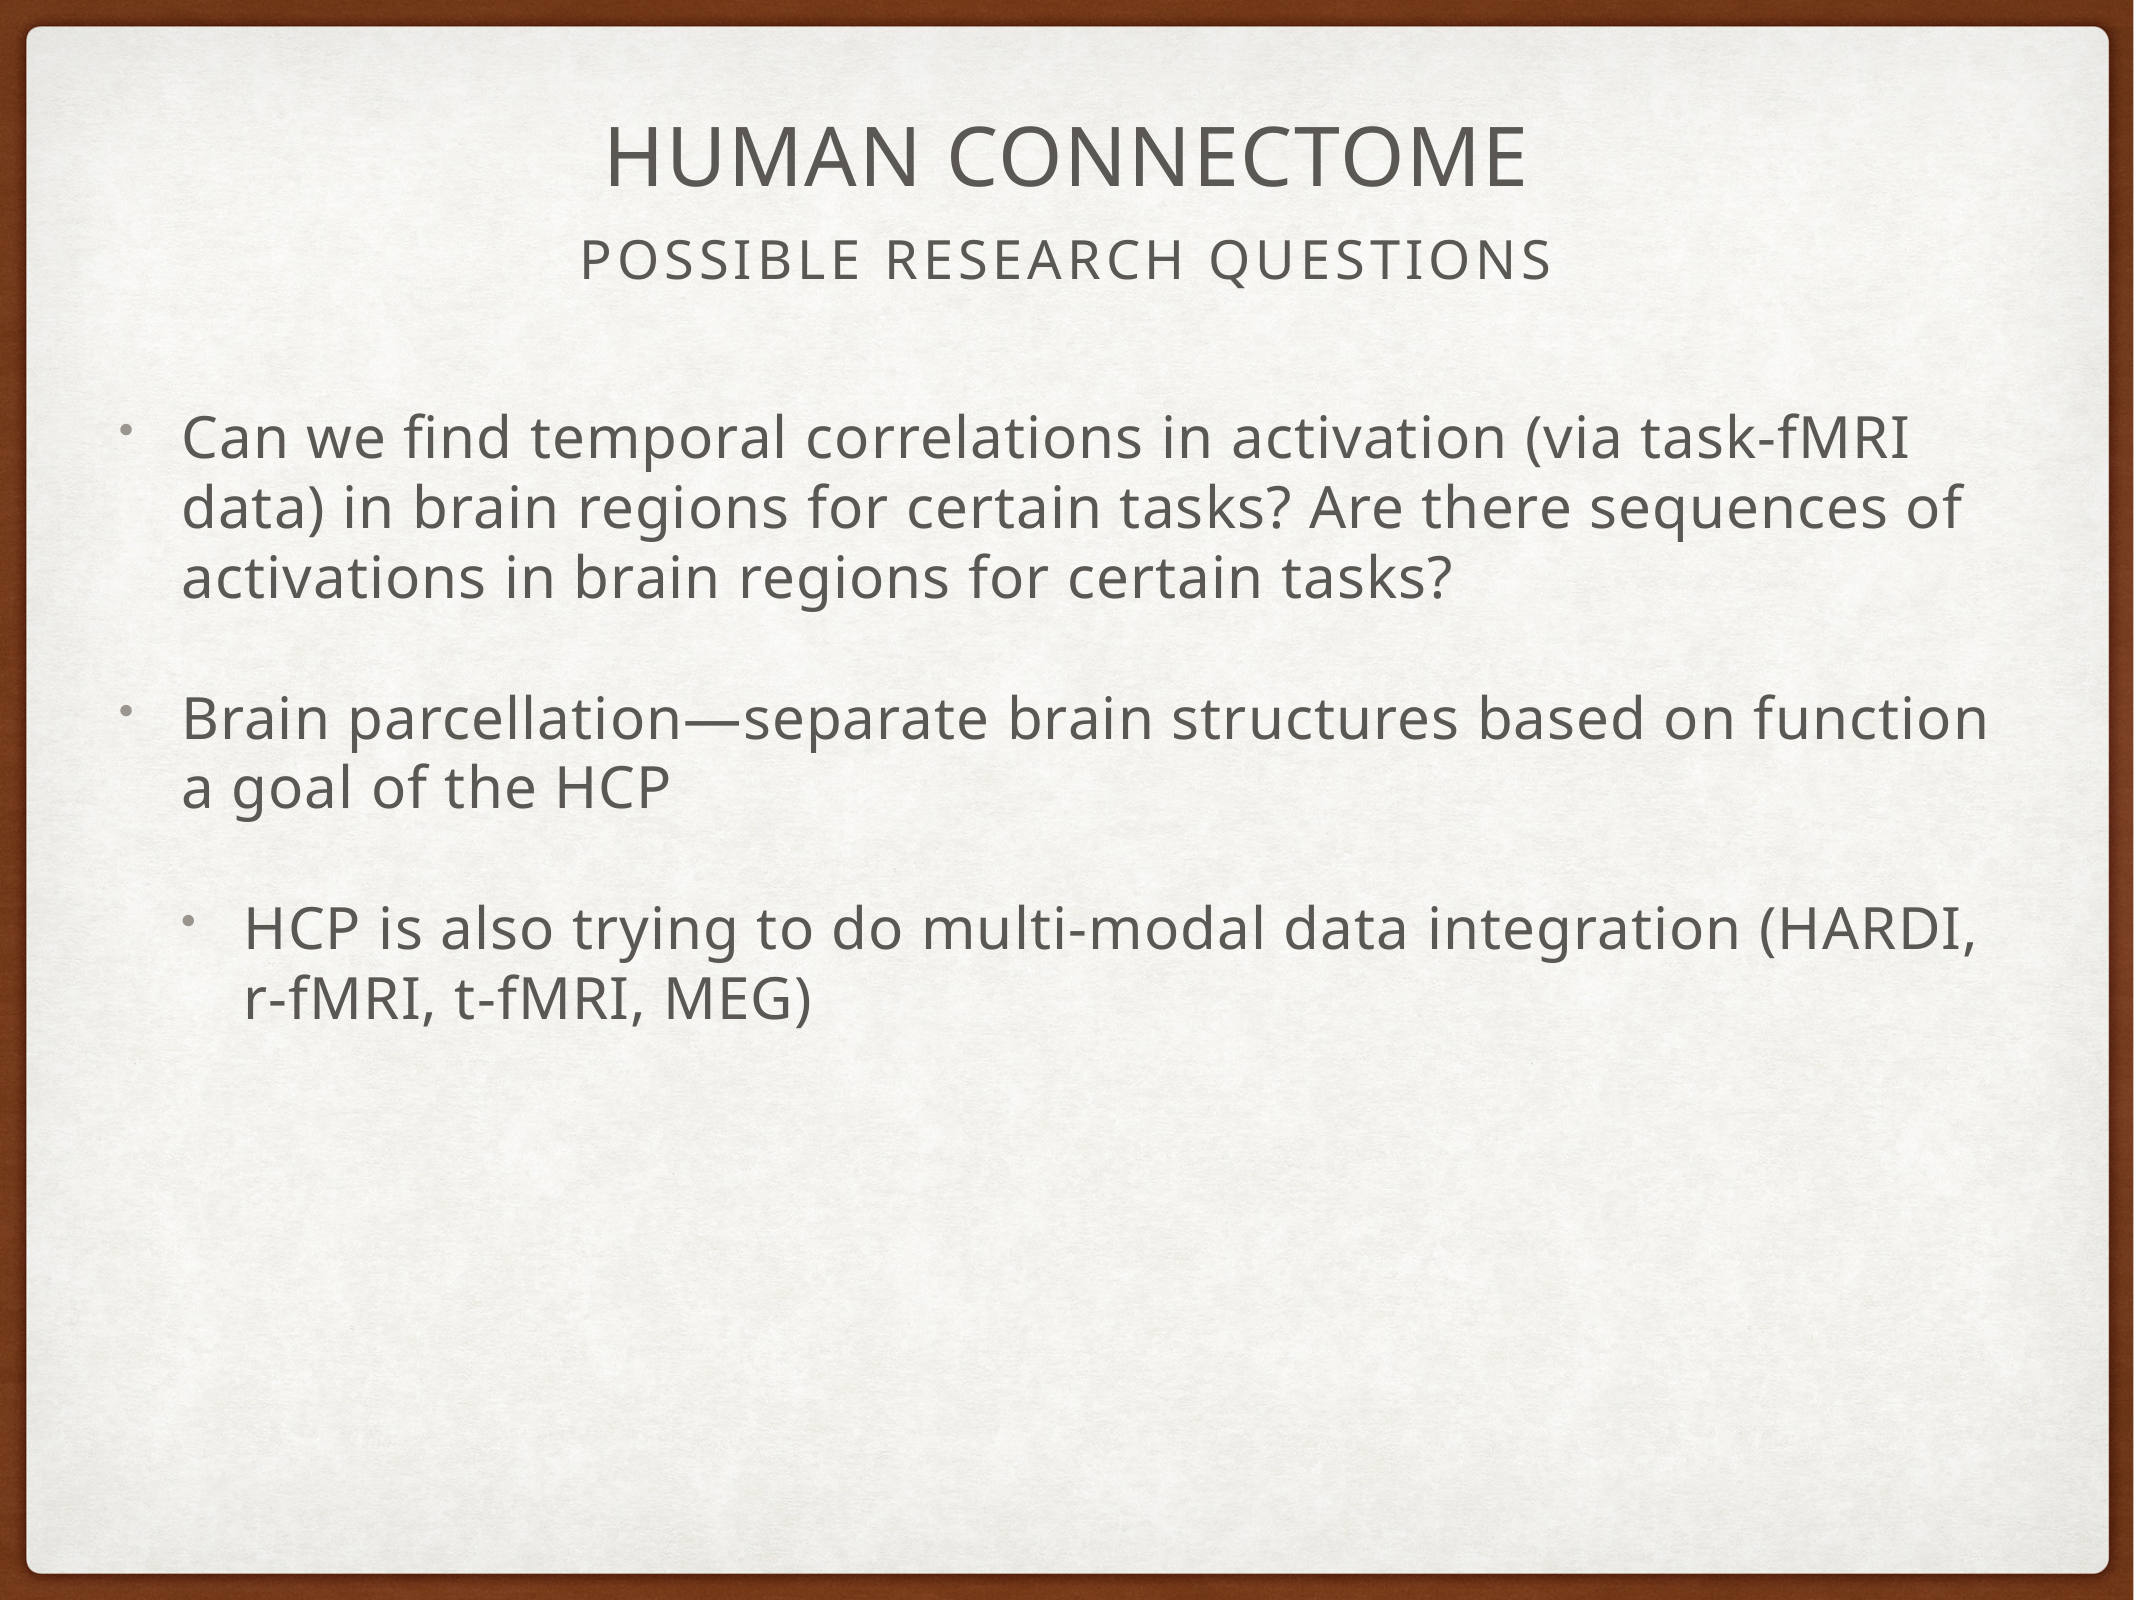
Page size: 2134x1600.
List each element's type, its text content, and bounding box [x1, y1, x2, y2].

list Can we find temporal correlations in activation (via task-fMRI data) in brain regions for certain tasks? Are there sequences of activations in brain regions for certain tasks? Brain parcellation—separate brain structures based on function a goal of the HCP HCP is also trying to do multi-modal data integration (HARDI, r-fMRI, t-fMRI, MEG) [109, 391, 2024, 1451]
picture [0, 0, 2134, 1600]
list POSSIBLE RESEARCH QUESTIONS [109, 220, 2024, 306]
title Human connectome [109, 95, 2024, 220]
